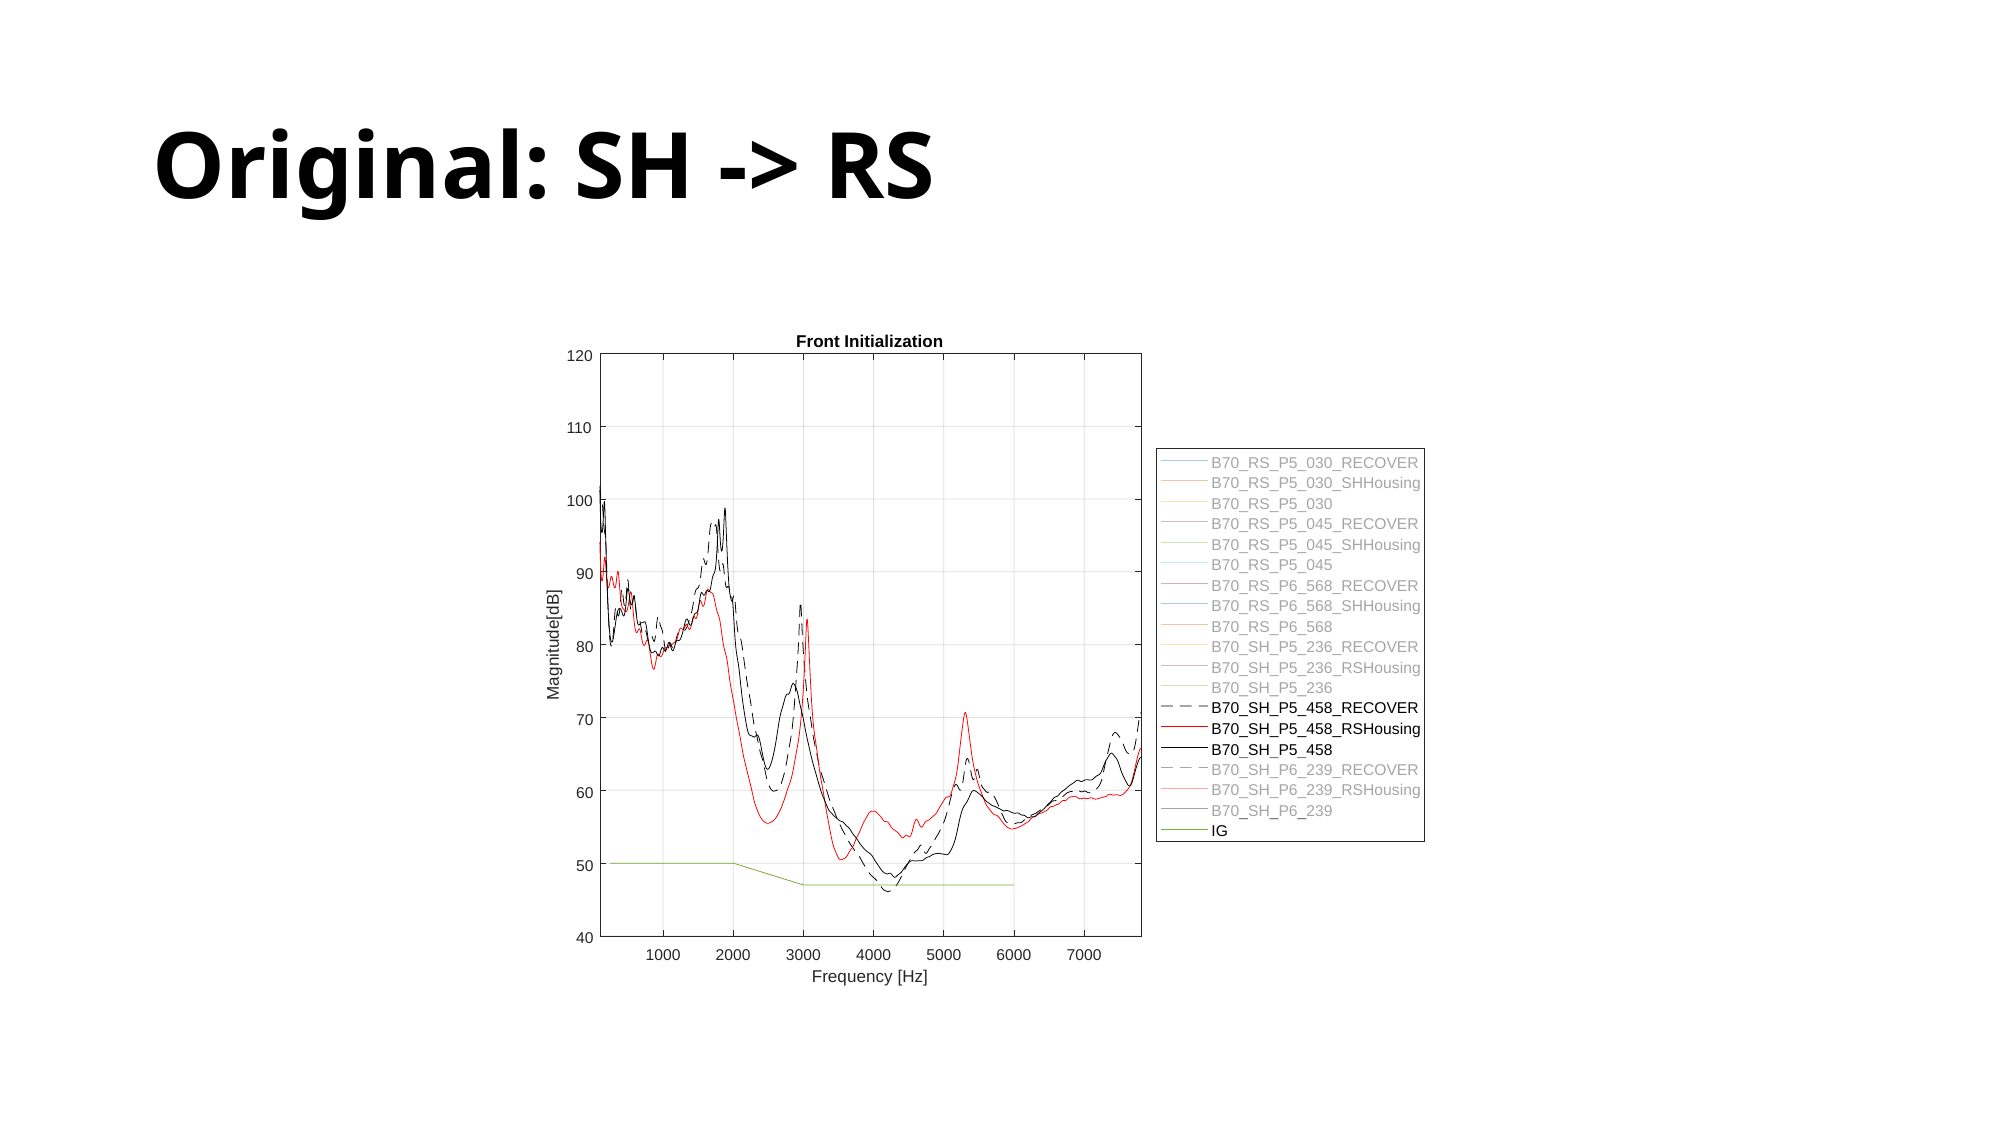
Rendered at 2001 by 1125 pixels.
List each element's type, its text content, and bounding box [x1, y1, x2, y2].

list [509, 299, 1491, 1014]
title Original: SH -> RS [137, 59, 1863, 278]
